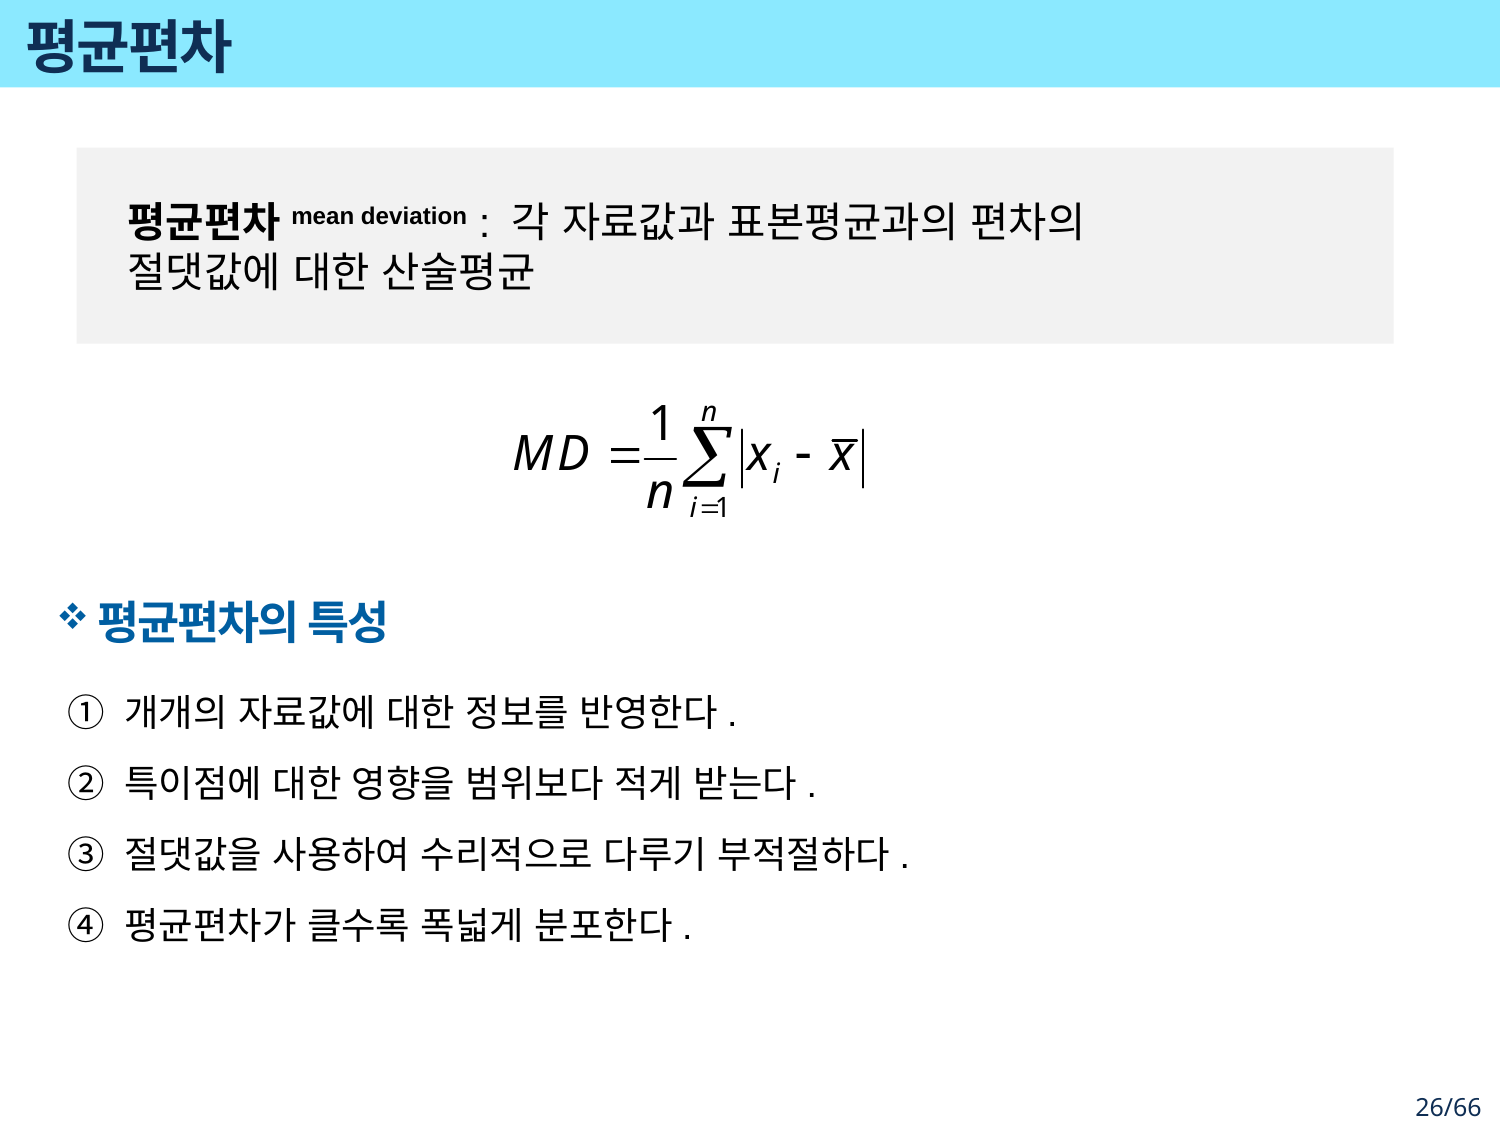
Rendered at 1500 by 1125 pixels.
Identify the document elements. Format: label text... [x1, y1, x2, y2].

text_box 평균편차mean deviation : 각 자료값과 표본평균과의 편차의 절댓값에 대한 산술평균 [112, 188, 1371, 303]
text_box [498, 385, 878, 532]
text_box 개개의 자료값에 대한 정보를 반영한다. 특이점에 대한 영향을 범위보다 적게 받는다. 절댓값을 사용하여 수리적으로 다루기 부적절하다. 평균편차가 클수록 폭넓게 분포한다. [53, 668, 1413, 955]
text_box [75, 146, 1396, 346]
text_box 평균편차의 특성 [41, 586, 1368, 657]
title 평균편차 [10, 5, 1288, 84]
